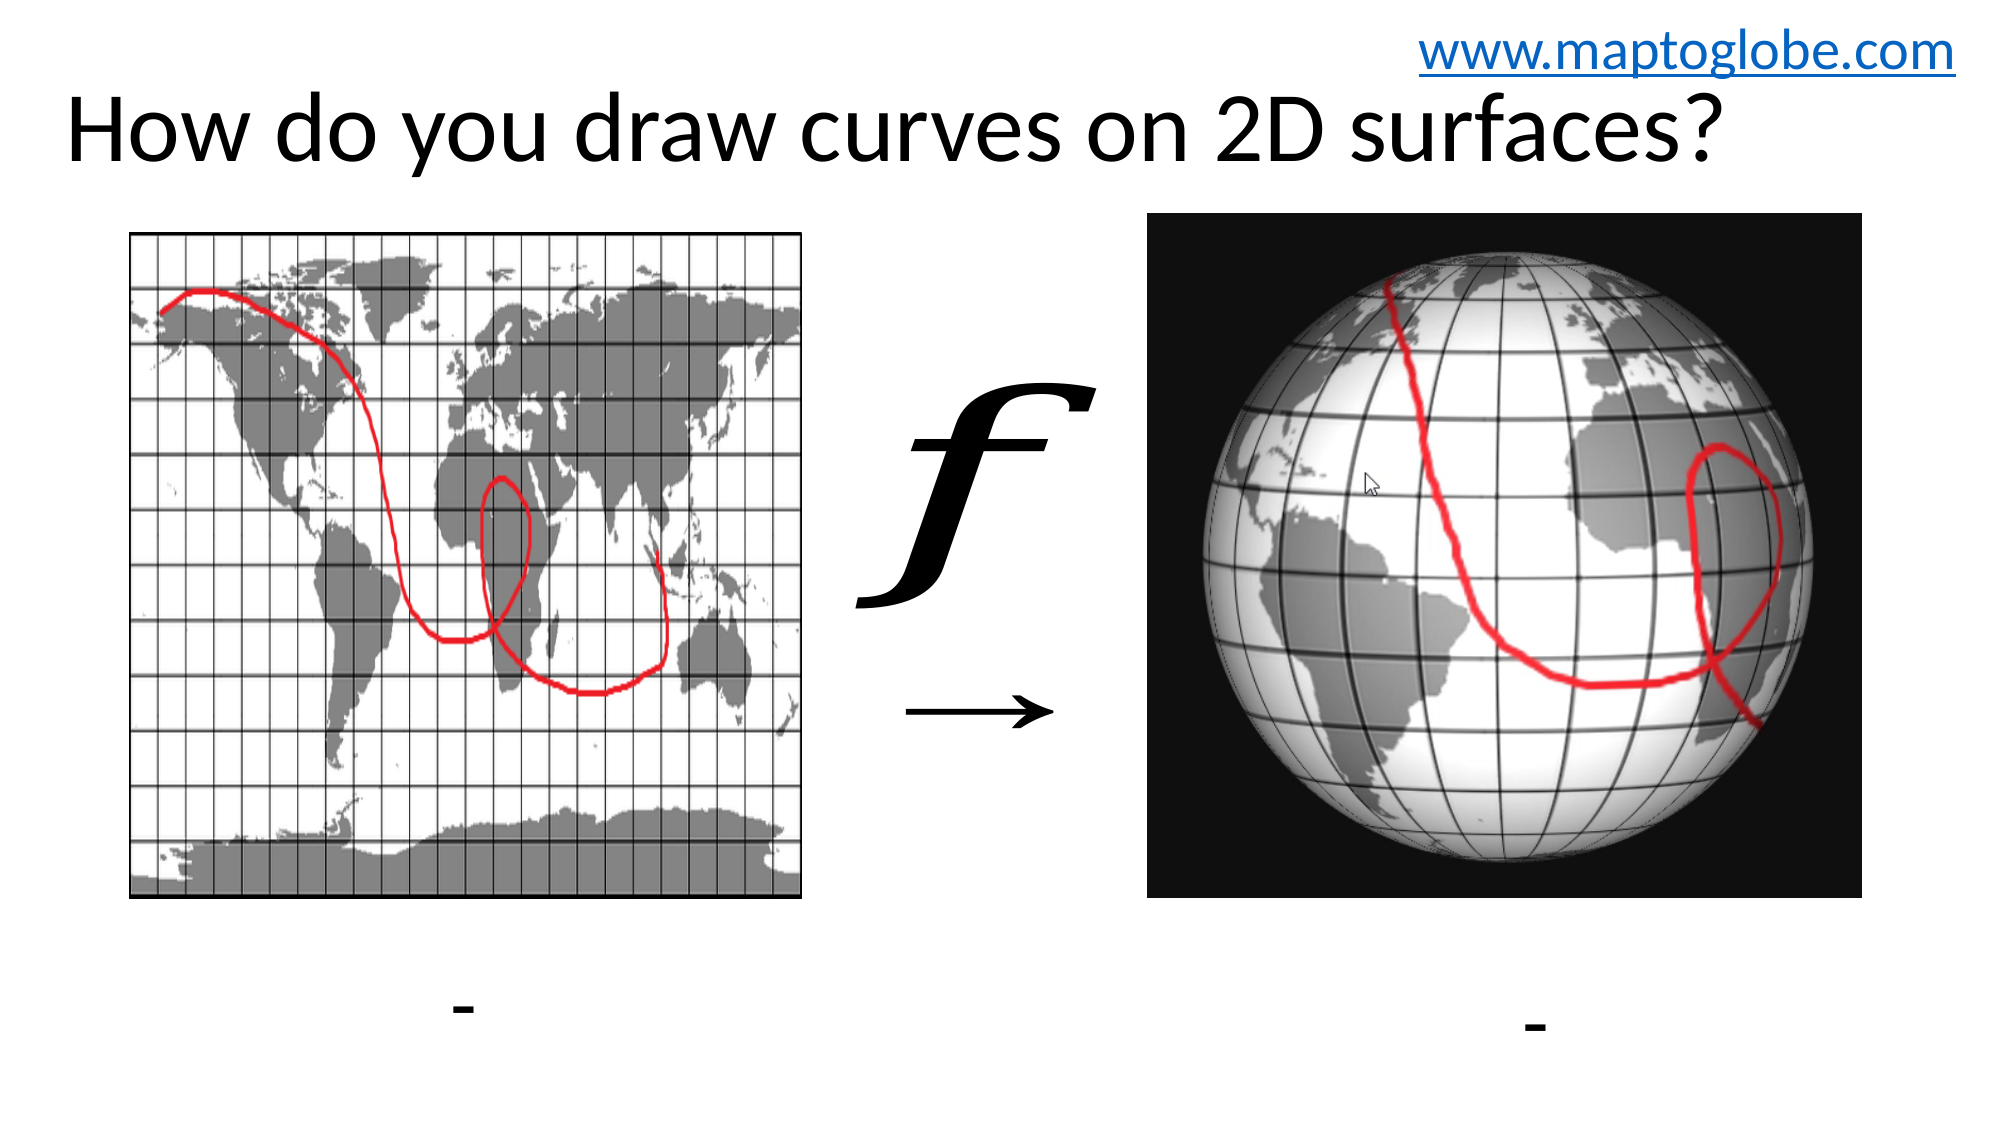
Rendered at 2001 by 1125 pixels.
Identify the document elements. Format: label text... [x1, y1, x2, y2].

list www.maptoglobe.com [1403, 12, 2000, 112]
picture [129, 232, 802, 899]
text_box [1146, 213, 1863, 899]
text_box How do you draw curves on 2D surfaces? [65, 61, 1729, 182]
